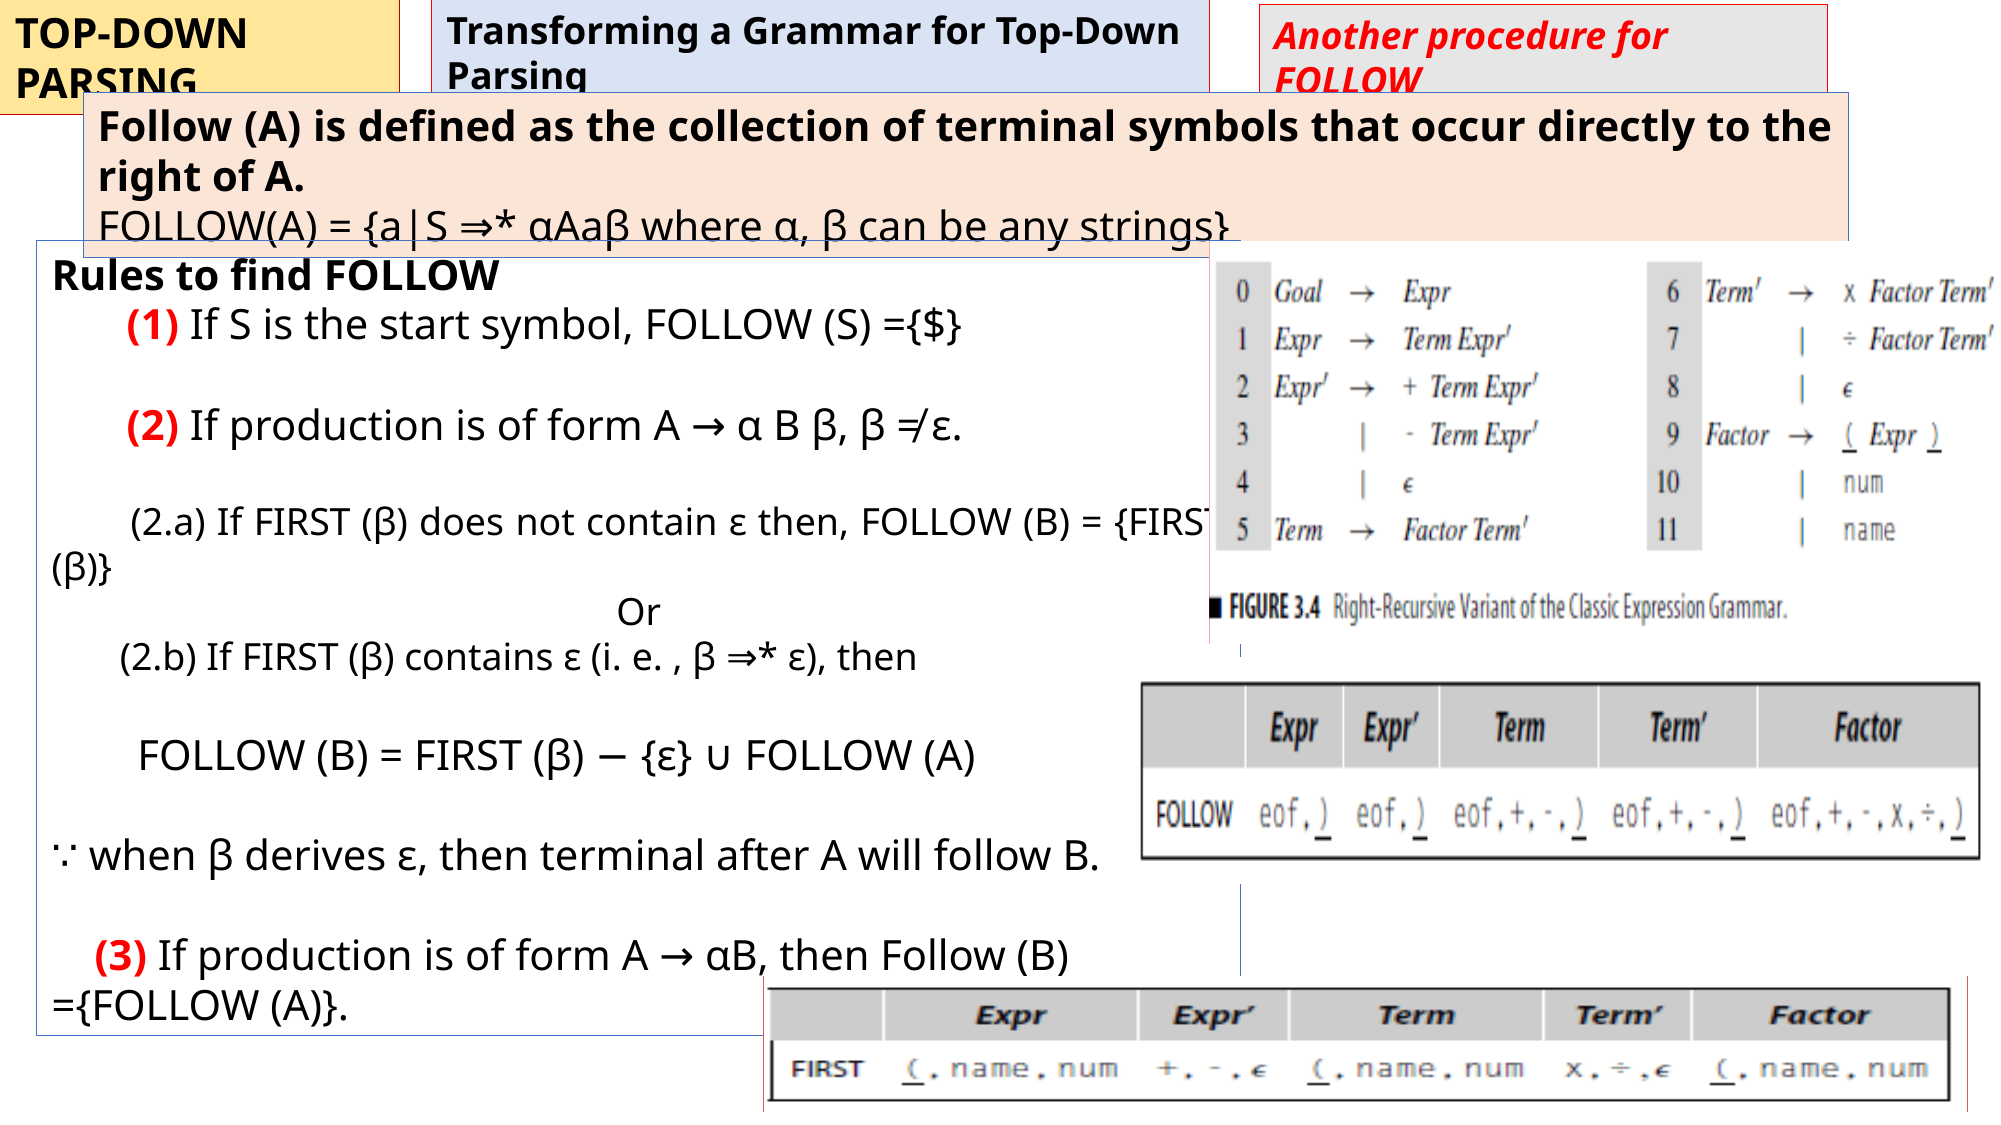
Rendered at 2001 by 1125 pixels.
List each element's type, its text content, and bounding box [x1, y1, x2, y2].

text_box Rules to find FOLLOW (1) If S is the start symbol, FOLLOW (S) ={$} (2) If production is of form A → α B β, β ≠ ε. (2.a) If FIRST (β) does not contain ε then, FOLLOW (B) = {FIRST (β)} Or (2.b) If FIRST (β) contains ε (i. e. , β ⇒* ε), then FOLLOW (B) = FIRST (β) − {ε} ∪ FOLLOW (A) ∵ when β derives ε, then terminal after A will follow B. (3) If production is of form A → αB, then Follow (B) ={FOLLOW (A)}. [36, 240, 1241, 1036]
text_box Follow (A) is defined as the collection of terminal symbols that occur directly to the right of A. FOLLOW(A) = {a|S ⇒* αAaβ where α, β can be any strings} [83, 92, 1849, 240]
text_box Transforming a Grammar for Top-Down Parsing [431, 0, 1210, 92]
text_box Another procedure for FOLLOW [1259, 4, 1828, 92]
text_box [763, 976, 1968, 1112]
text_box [1209, 240, 2000, 644]
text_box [1120, 657, 2000, 884]
text_box TOP-DOWN PARSING [0, 0, 400, 115]
